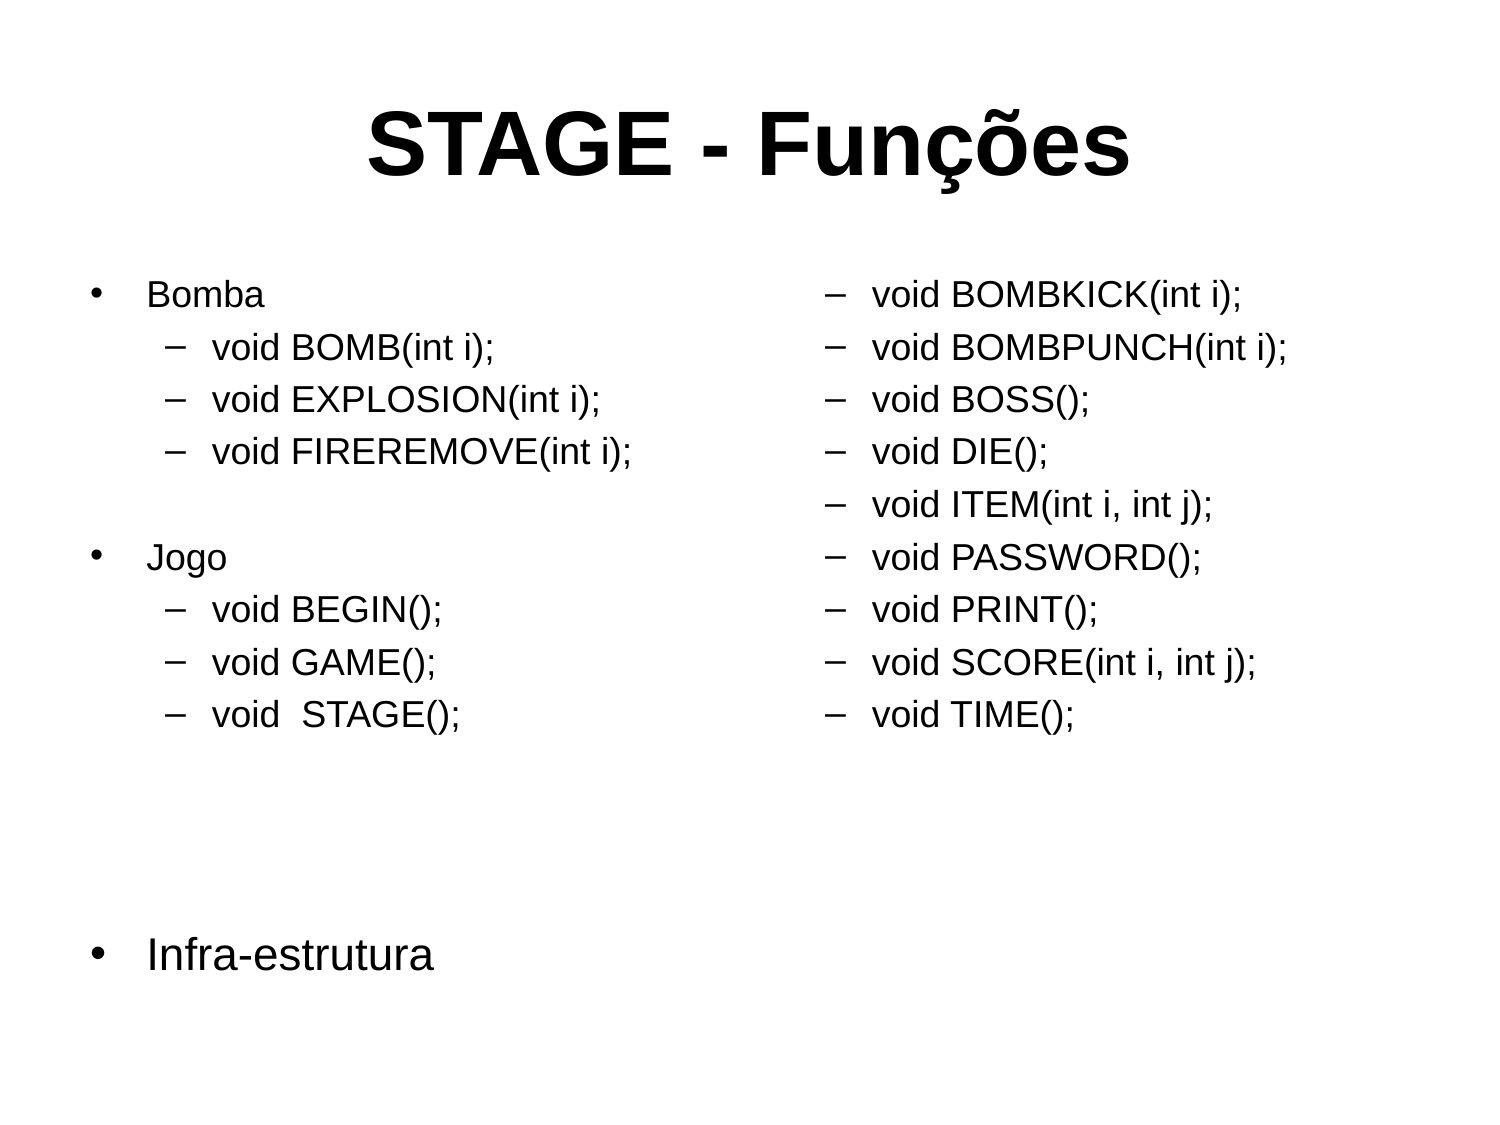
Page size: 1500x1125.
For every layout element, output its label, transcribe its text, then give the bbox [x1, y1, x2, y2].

title STAGE - Funções [75, 45, 1425, 233]
list Bomba void BOMB(int i); void EXPLOSION(int i); void FIREREMOVE(int i); Jogo void BEGIN(); void GAME(); void STAGE(); Infra-estrutura void BOMBKICK(int i); void BOMBPUNCH(int i); void BOSS(); void DIE(); void ITEM(int i, int j); void PASSWORD(); void PRINT(); void SCORE(int i, int j); void TIME(); [75, 262, 1425, 1005]
